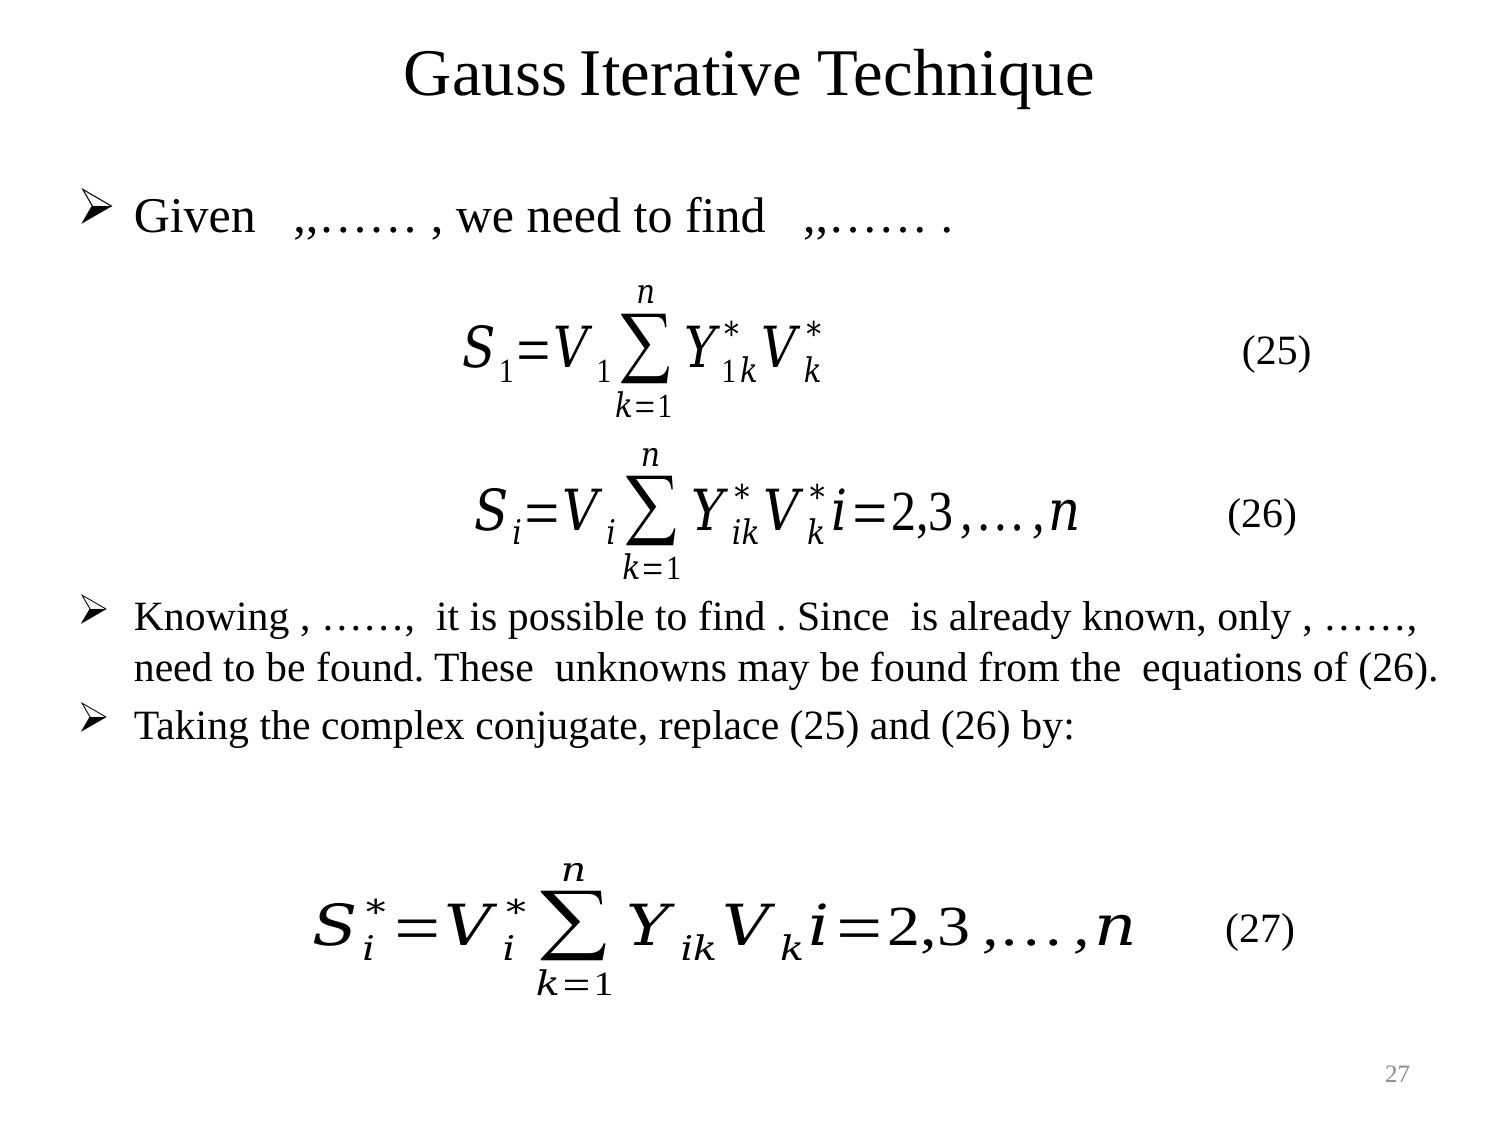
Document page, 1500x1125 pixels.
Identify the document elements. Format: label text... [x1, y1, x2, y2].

text_box (27) [1210, 893, 1336, 959]
text_box (26) [1212, 478, 1350, 543]
title Gauss Iterative Technique [0, 0, 1500, 138]
slide_number 27 [1074, 1042, 1425, 1103]
text_box (25) [1227, 315, 1336, 381]
